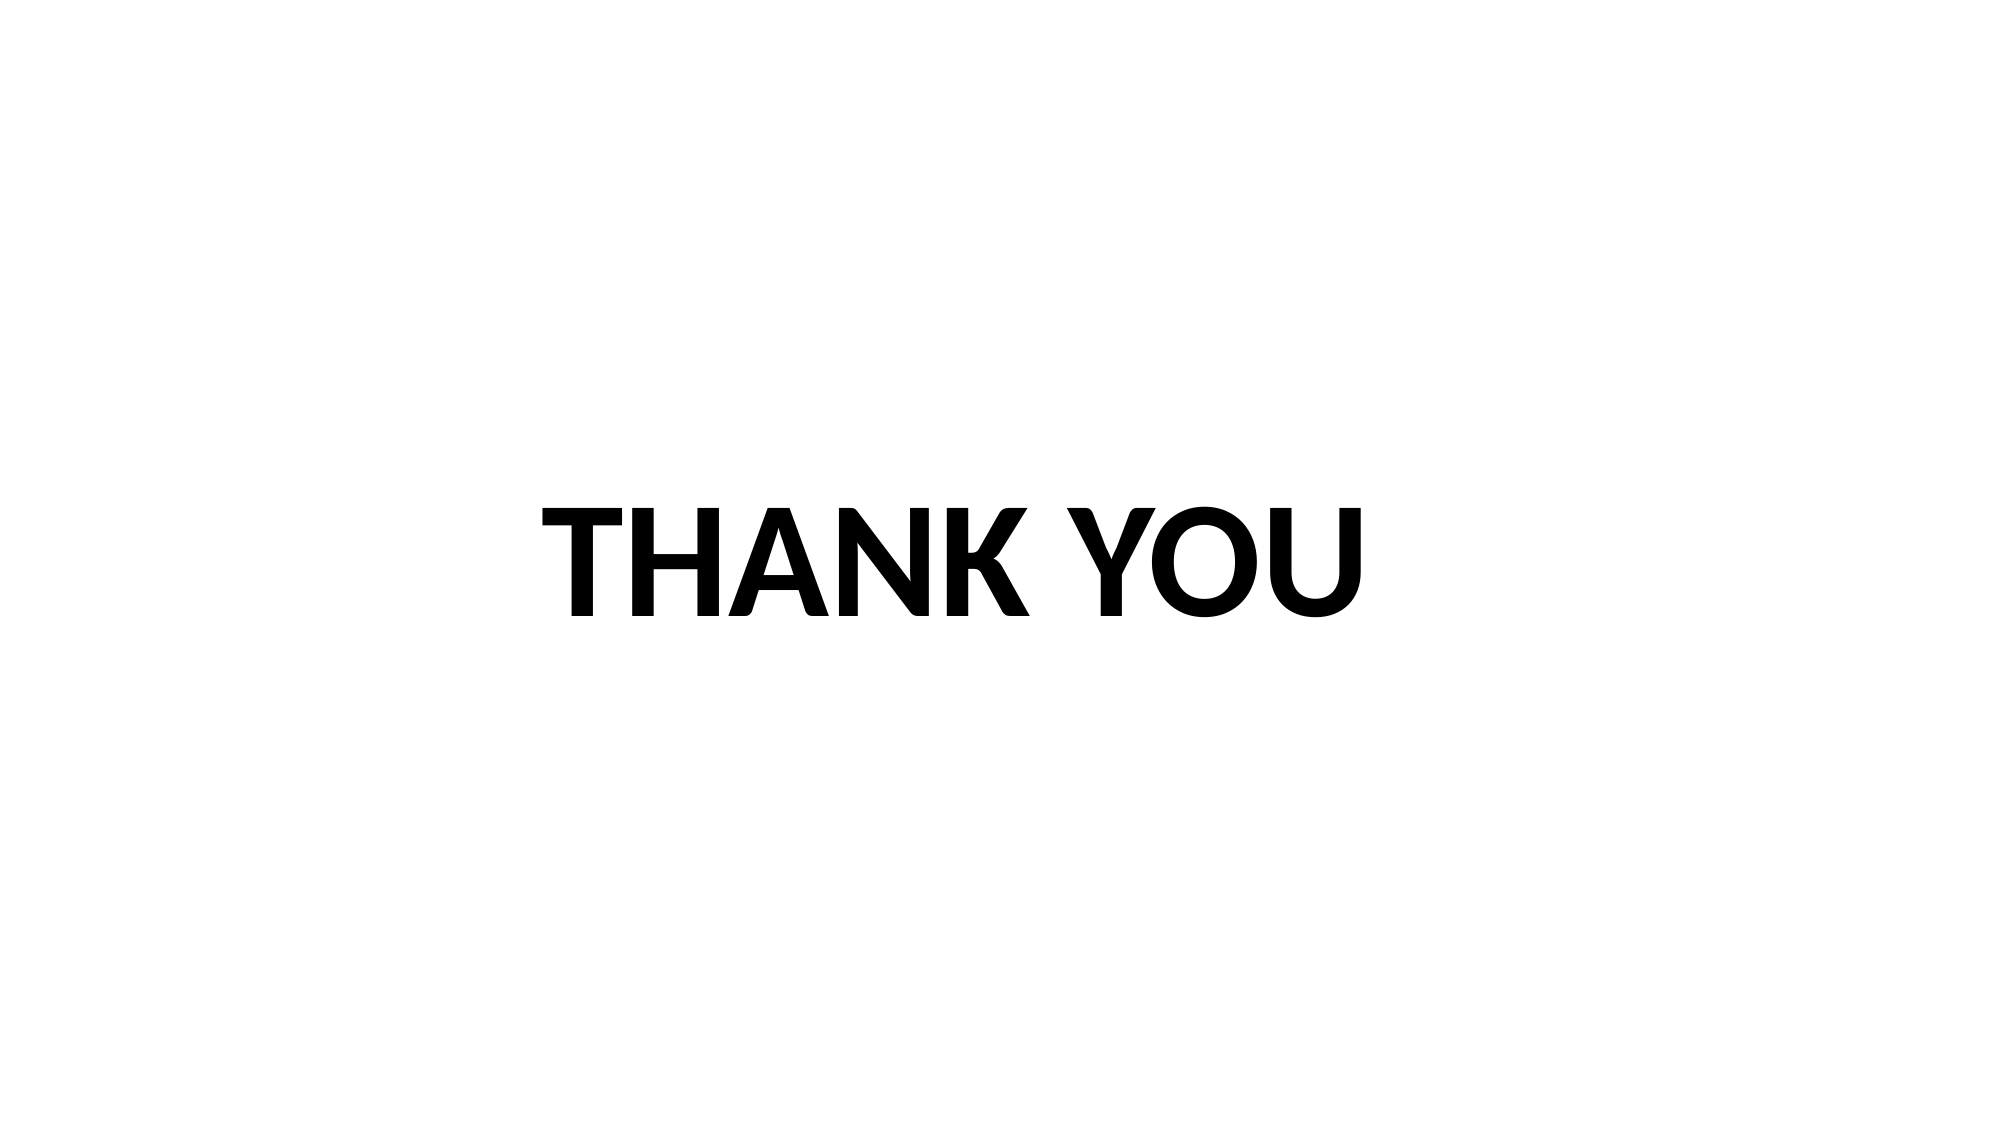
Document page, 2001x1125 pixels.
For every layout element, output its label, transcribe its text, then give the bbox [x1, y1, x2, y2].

title THANK YOU [93, 453, 1819, 672]
